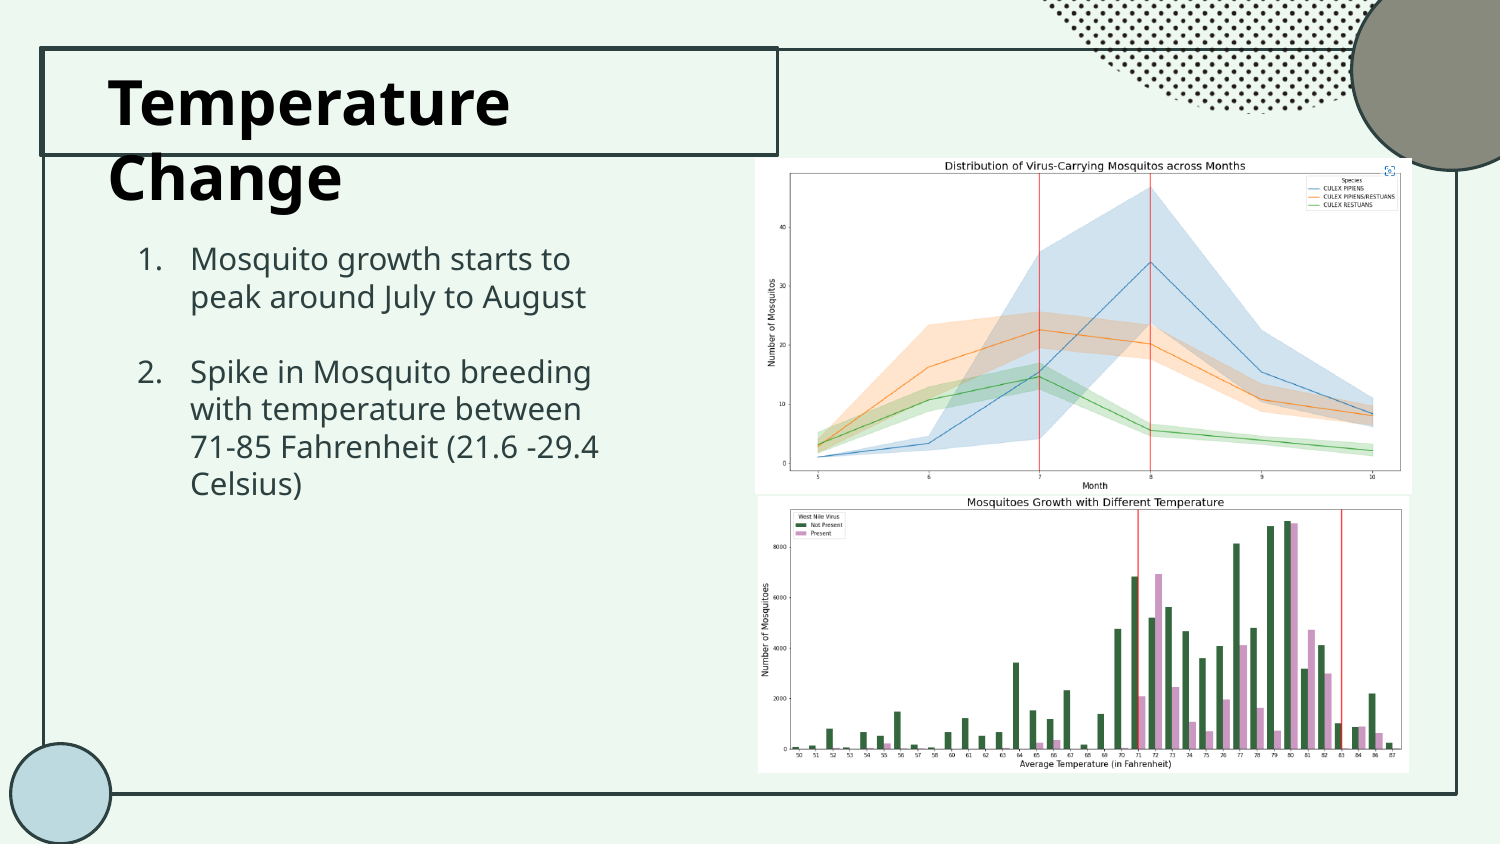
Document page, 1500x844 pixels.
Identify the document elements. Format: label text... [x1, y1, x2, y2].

list Mosquito growth starts to peak around July to August Spike in Mosquito breeding with temperature between 71-85 Fahrenheit (21.6 -29.4 Celsius) [100, 187, 633, 635]
picture [757, 496, 1409, 773]
picture [972, 0, 1394, 155]
title Temperature Change [39, 46, 779, 157]
picture [755, 158, 1412, 494]
